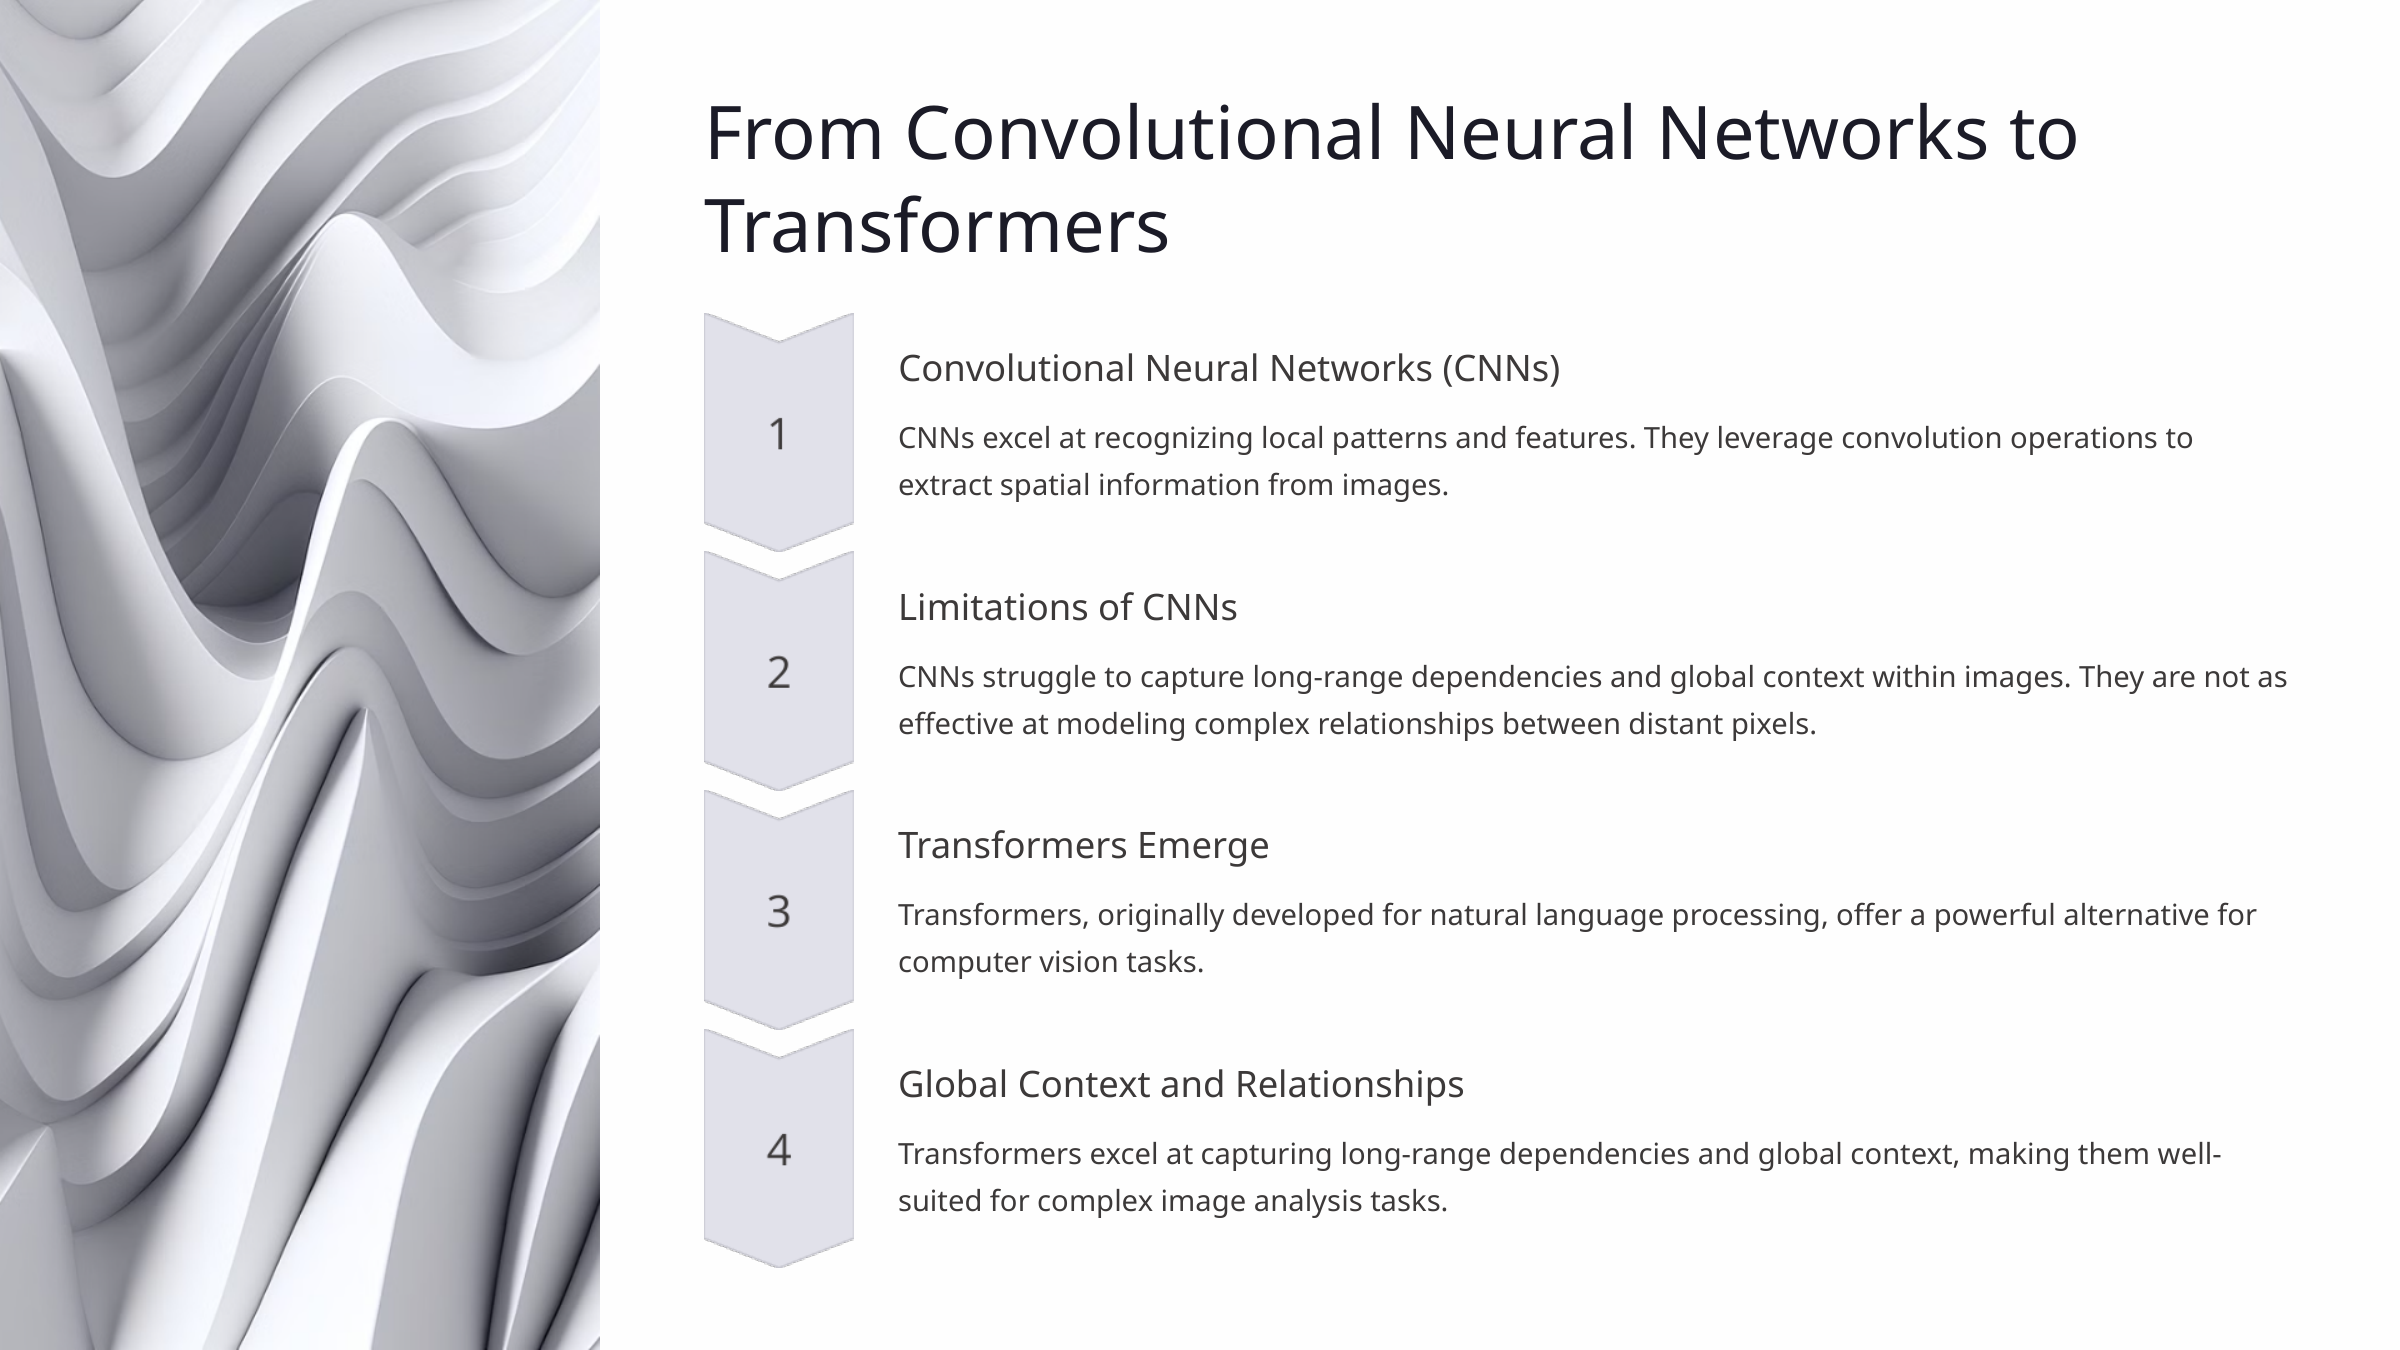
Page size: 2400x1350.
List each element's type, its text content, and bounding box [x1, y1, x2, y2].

text_box Transformers Emerge [898, 820, 1272, 867]
text_box Limitations of CNNs [898, 581, 1272, 629]
picture [0, 0, 600, 1350]
text_box CNNs struggle to capture long-range dependencies and global context within images. They are not as effective at modeling complex relationships between distant pixels. [898, 646, 2296, 742]
text_box From Convolutional Neural Networks to Transformers [704, 82, 2296, 269]
text_box CNNs excel at recognizing local patterns and features. They leverage convolution operations to extract spatial information from images. [898, 407, 2296, 503]
text_box Transformers excel at capturing long-range dependencies and global context, making them well-suited for complex image analysis tasks. [898, 1123, 2296, 1219]
text_box Transformers, originally developed for natural language processing, offer a powerful alternative for computer vision tasks. [898, 884, 2296, 981]
picture [704, 313, 854, 1268]
text_box Global Context and Relationships [898, 1059, 1467, 1106]
text_box Convolutional Neural Networks (CNNs) [898, 343, 1564, 390]
